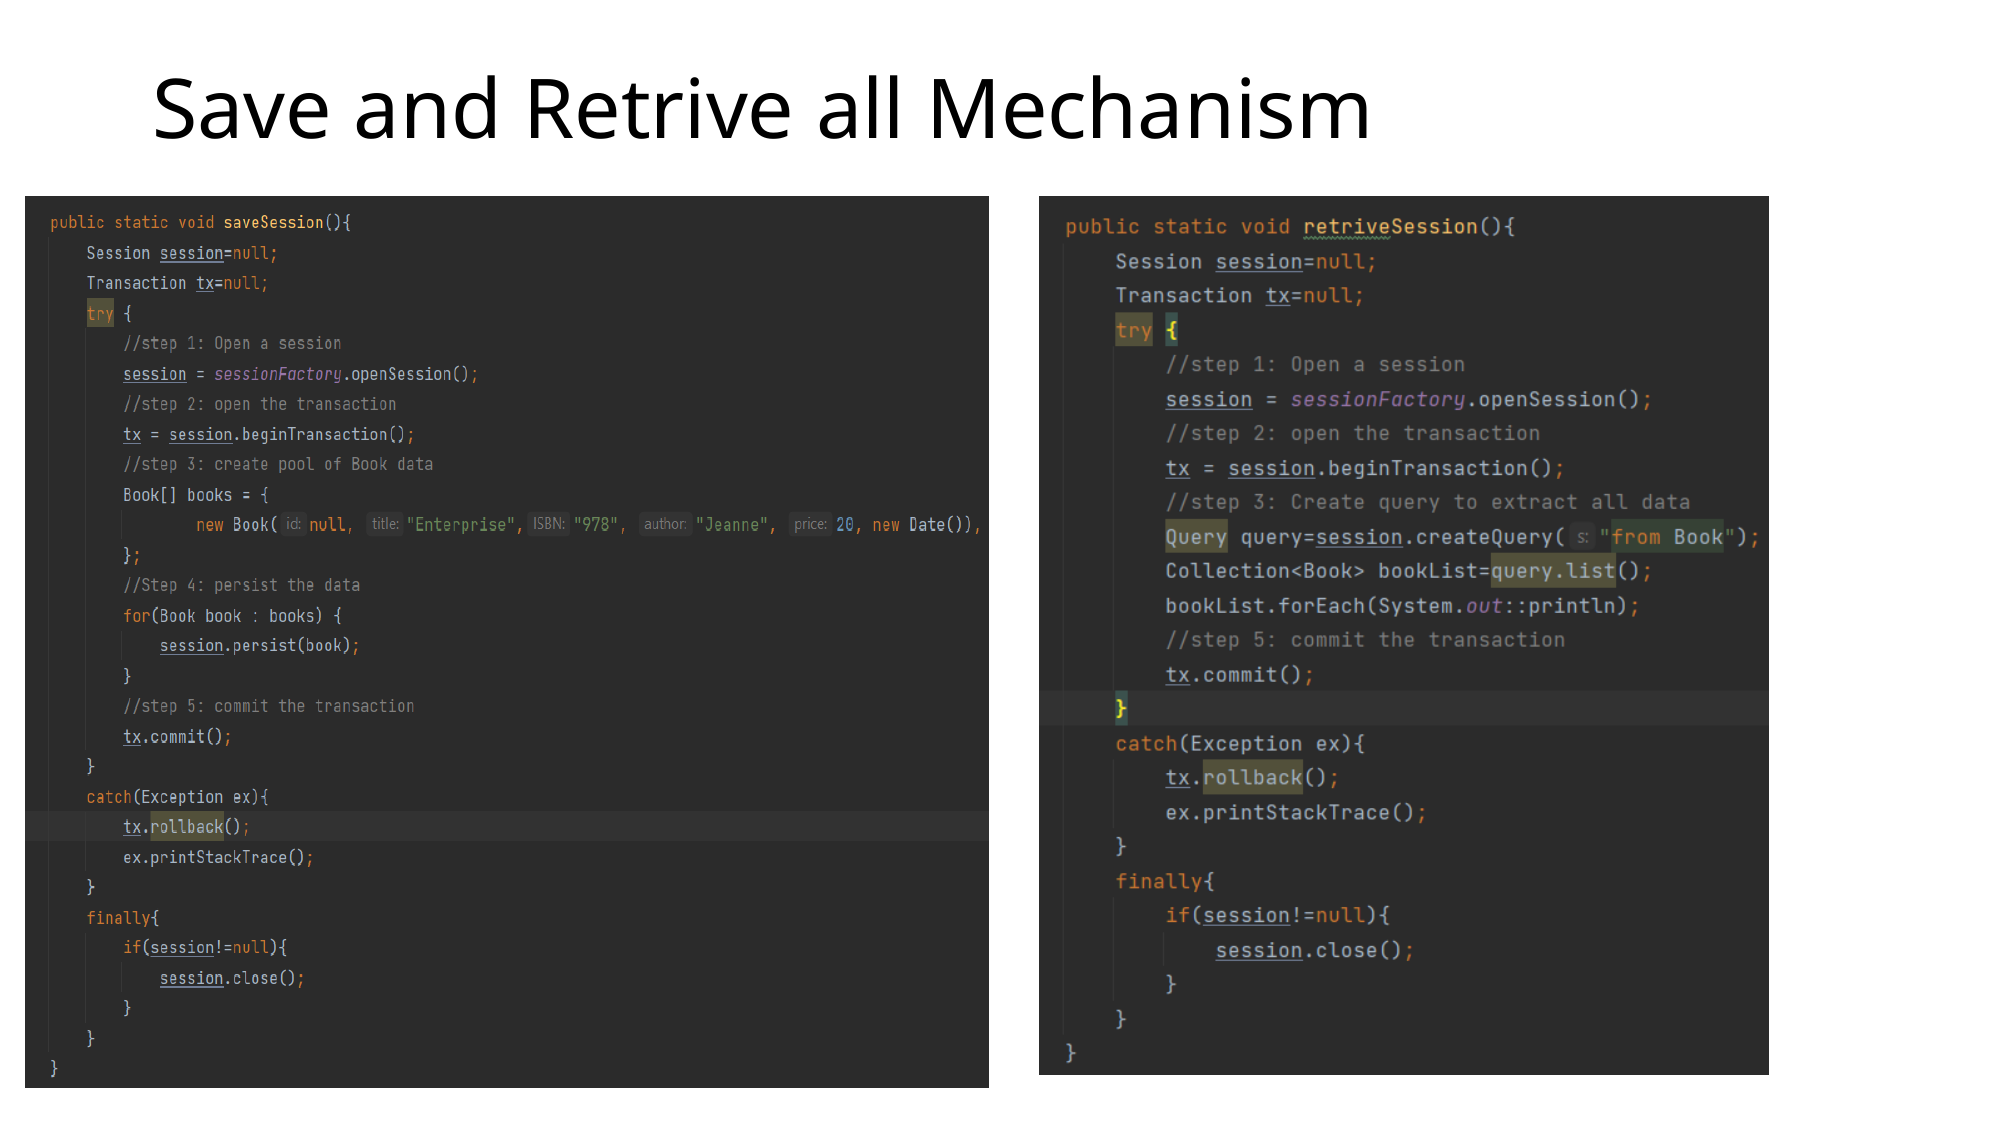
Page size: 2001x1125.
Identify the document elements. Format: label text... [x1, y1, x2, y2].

title Save and Retrive all Mechanism [137, 59, 1613, 165]
picture [1039, 196, 1769, 1075]
picture [25, 196, 989, 1088]
